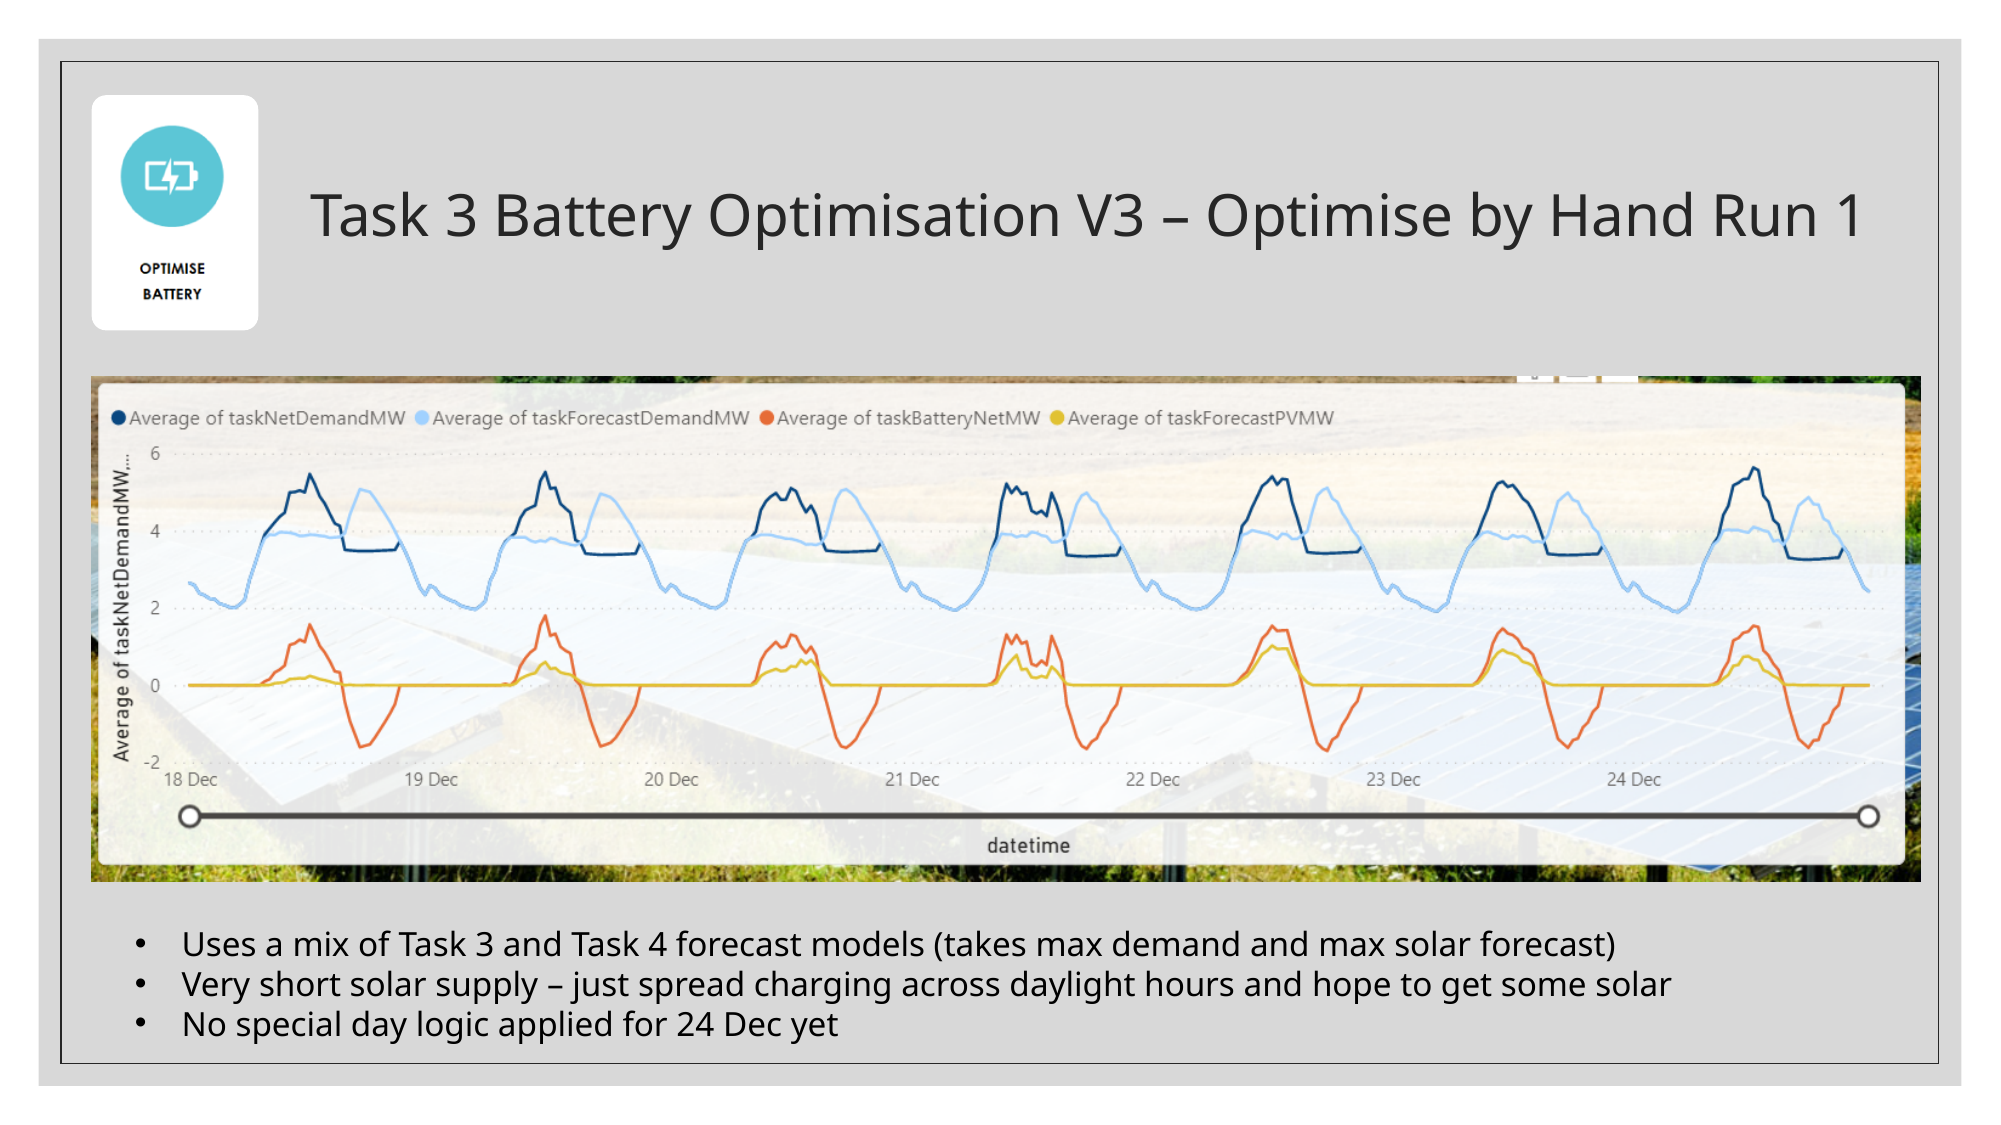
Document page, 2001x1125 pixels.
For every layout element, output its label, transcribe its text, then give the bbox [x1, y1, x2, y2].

text_box Uses a mix of Task 3 and Task 4 forecast models (takes max demand and max solar forecast) Very short solar supply – just spread charging across daylight hours and hope to get some solar No special day logic applied for 24 Dec yet [120, 915, 1880, 1050]
picture [91, 95, 259, 331]
title Task 3 Battery Optimisation V3 – Optimise by Hand Run 1 [295, 105, 1923, 331]
picture [91, 376, 1921, 882]
